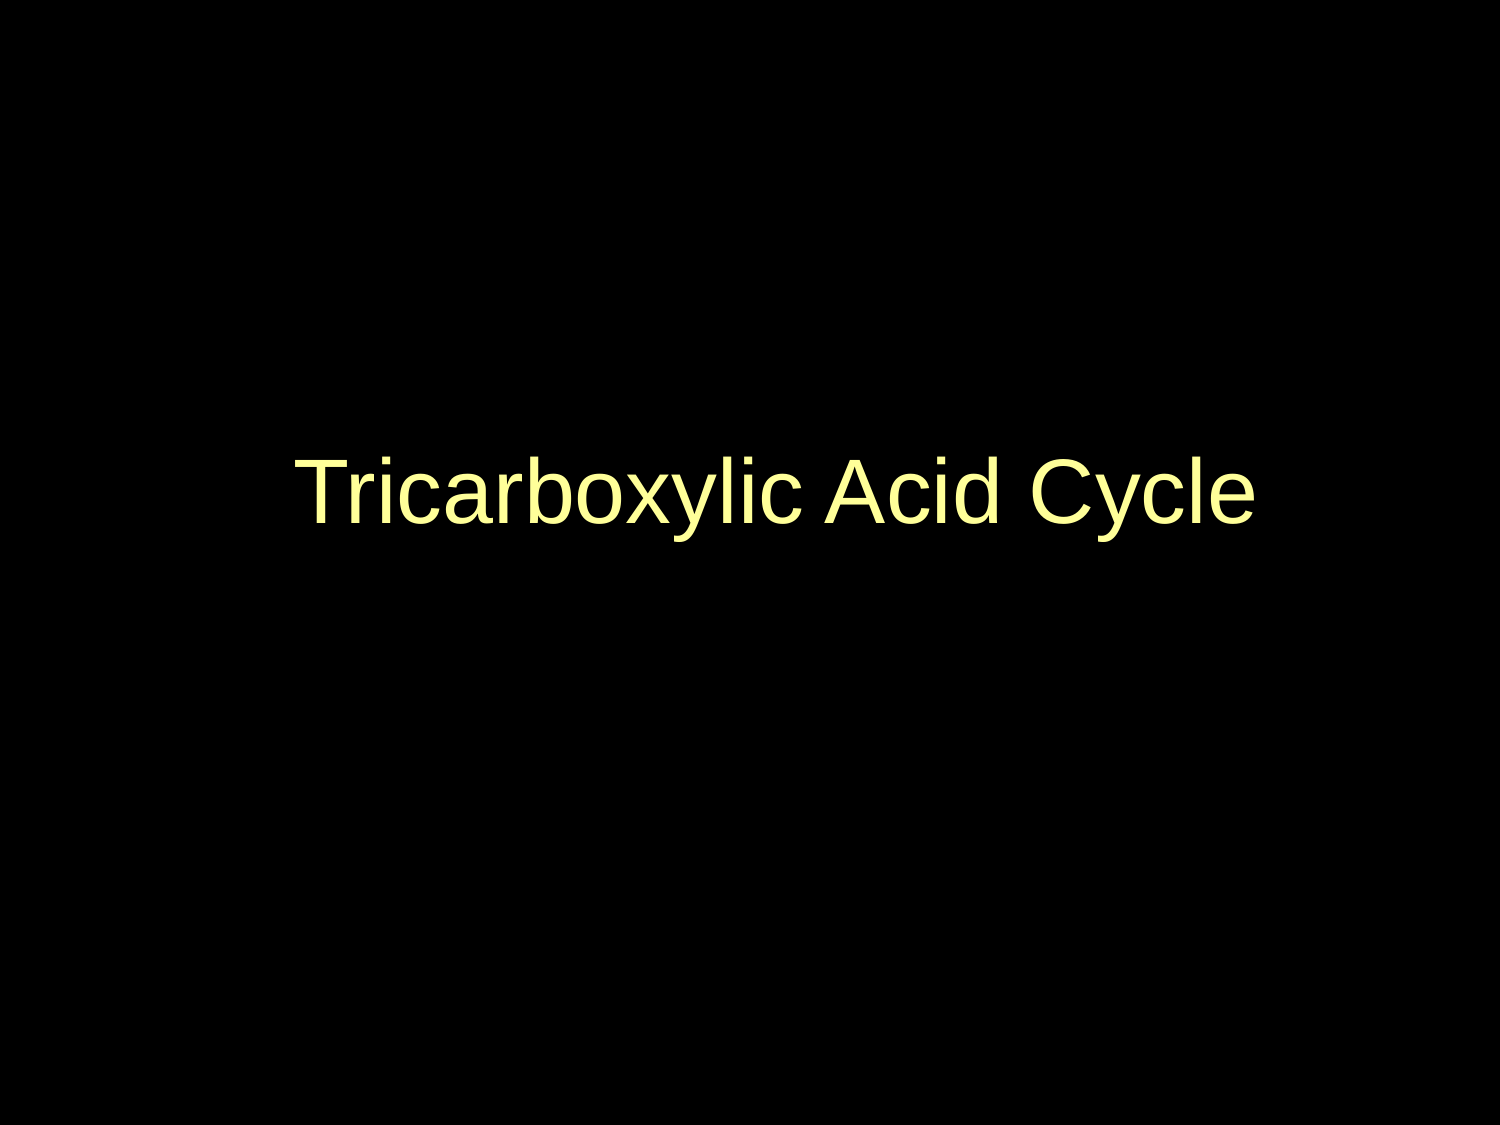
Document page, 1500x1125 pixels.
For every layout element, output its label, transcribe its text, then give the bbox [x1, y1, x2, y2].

text_box Tricarboxylic Acid Cycle [278, 424, 1275, 550]
